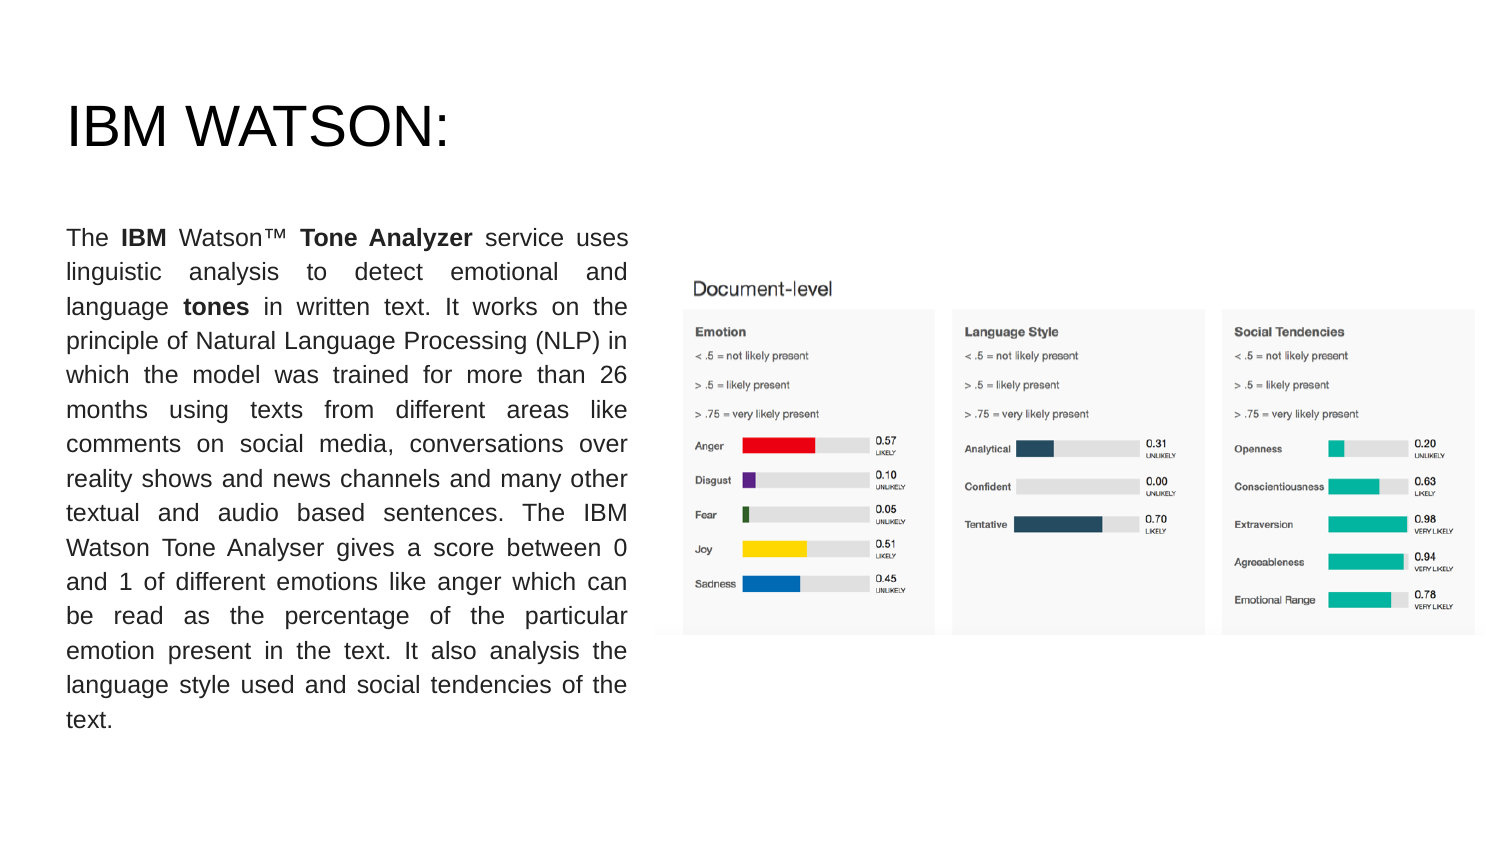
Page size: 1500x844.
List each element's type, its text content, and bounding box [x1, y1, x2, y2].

title IBM WATSON: [51, 72, 1449, 167]
list The IBM Watson™ Tone Analyzer service uses linguistic analysis to detect emotional and language tones in written text. It works on the principle of Natural Language Processing (NLP) in which the model was trained for more than 26 months using texts from different areas like comments on social media, conversations over reality shows and news channels and many other textual and audio based sentences. The IBM Watson Tone Analyser gives a score between 0 and 1 of different emotions like anger which can be read as the percentage of the particular emotion present in the text. It also analysis the language style used and social tendencies of the text. [51, 201, 645, 763]
picture [654, 268, 1486, 635]
